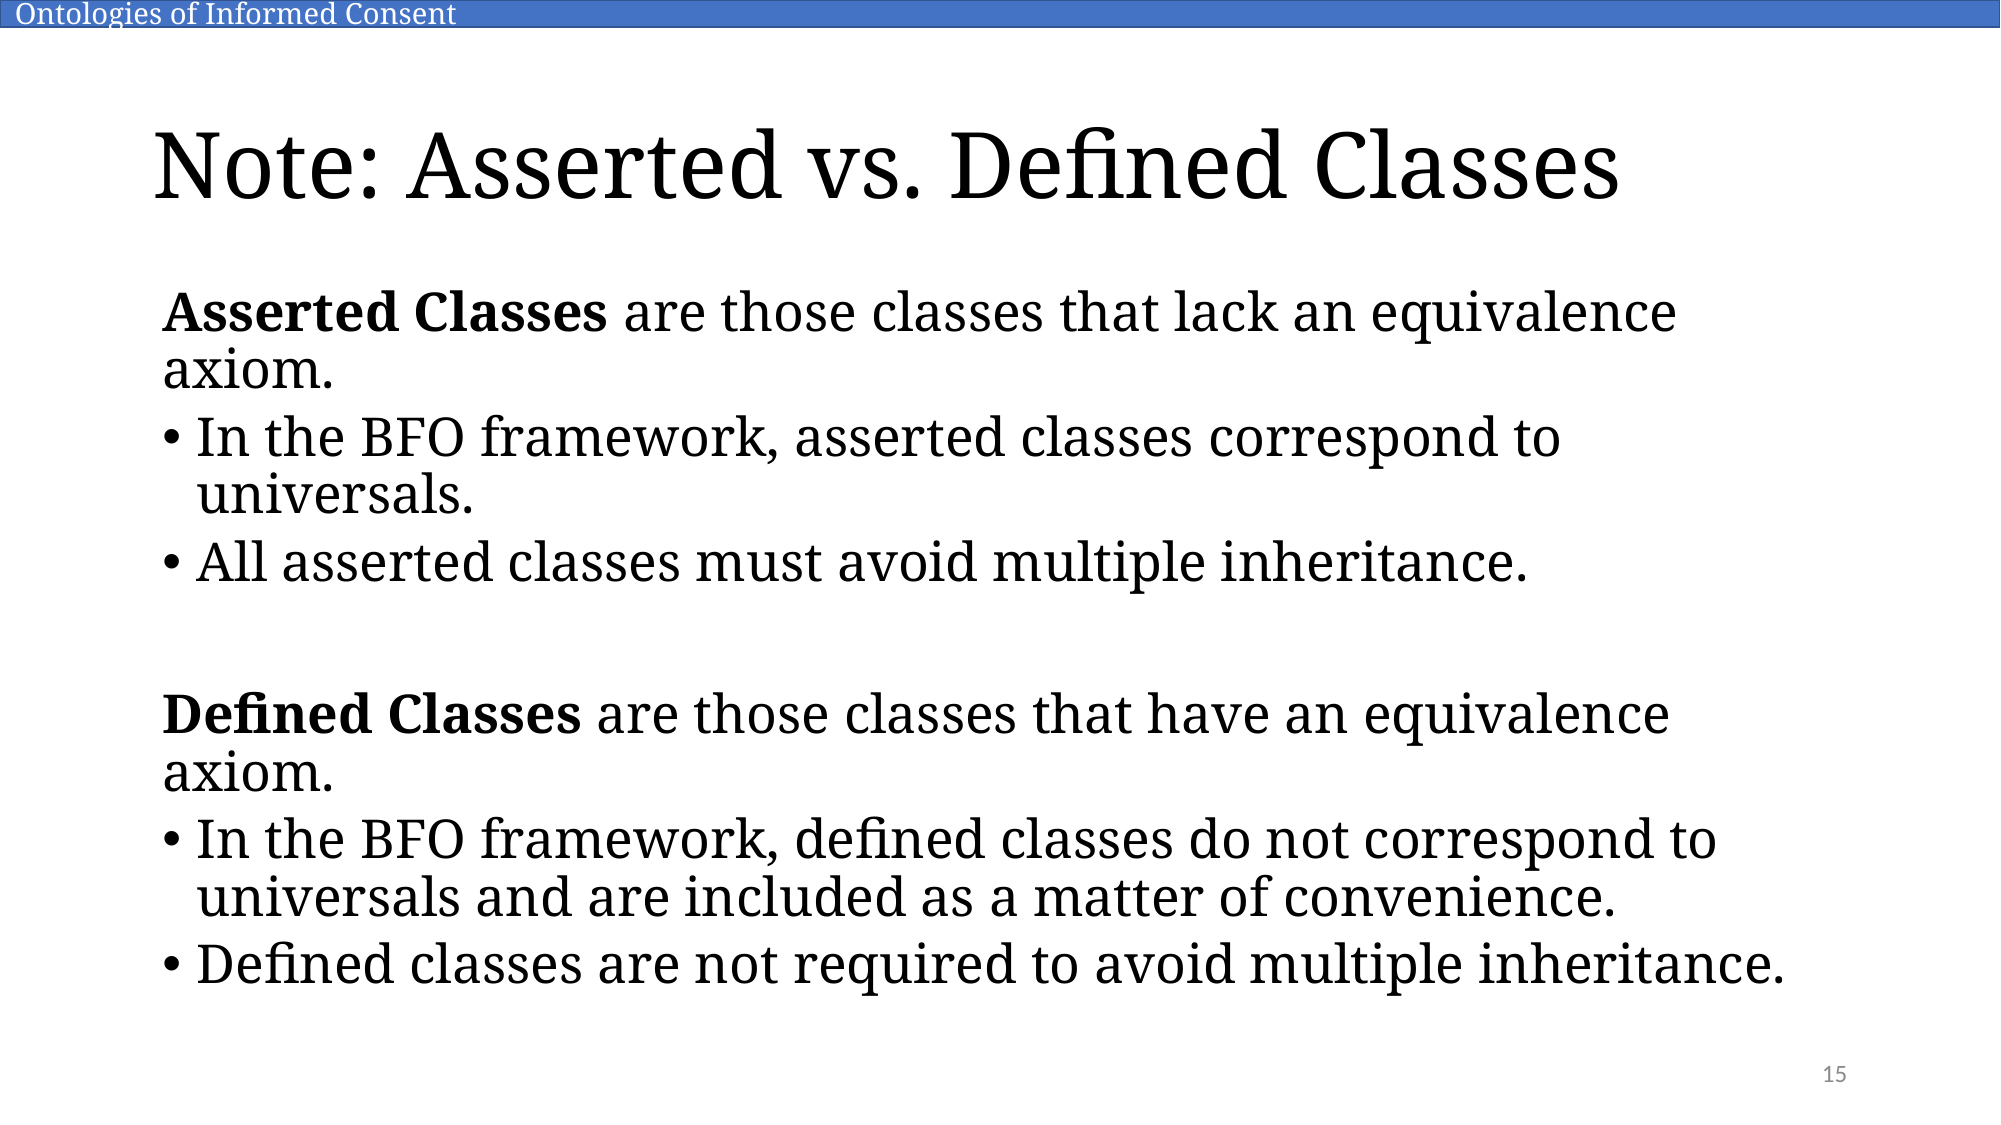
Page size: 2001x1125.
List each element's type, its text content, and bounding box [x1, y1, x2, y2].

title Note: Asserted vs. Defined Classes [137, 59, 1863, 277]
list Asserted Classes are those classes that lack an equivalence axiom. In the BFO framework, asserted classes correspond to universals. All asserted classes must avoid multiple inheritance. Defined Classes are those classes that have an equivalence axiom. In the BFO framework, defined classes do not correspond to universals and are included as a matter of convenience. Defined classes are not required to avoid multiple inheritance. [78, 277, 1863, 1014]
slide_number 15 [1412, 1042, 1863, 1103]
text_box Ontologies of Informed Consent [0, 0, 2000, 28]
